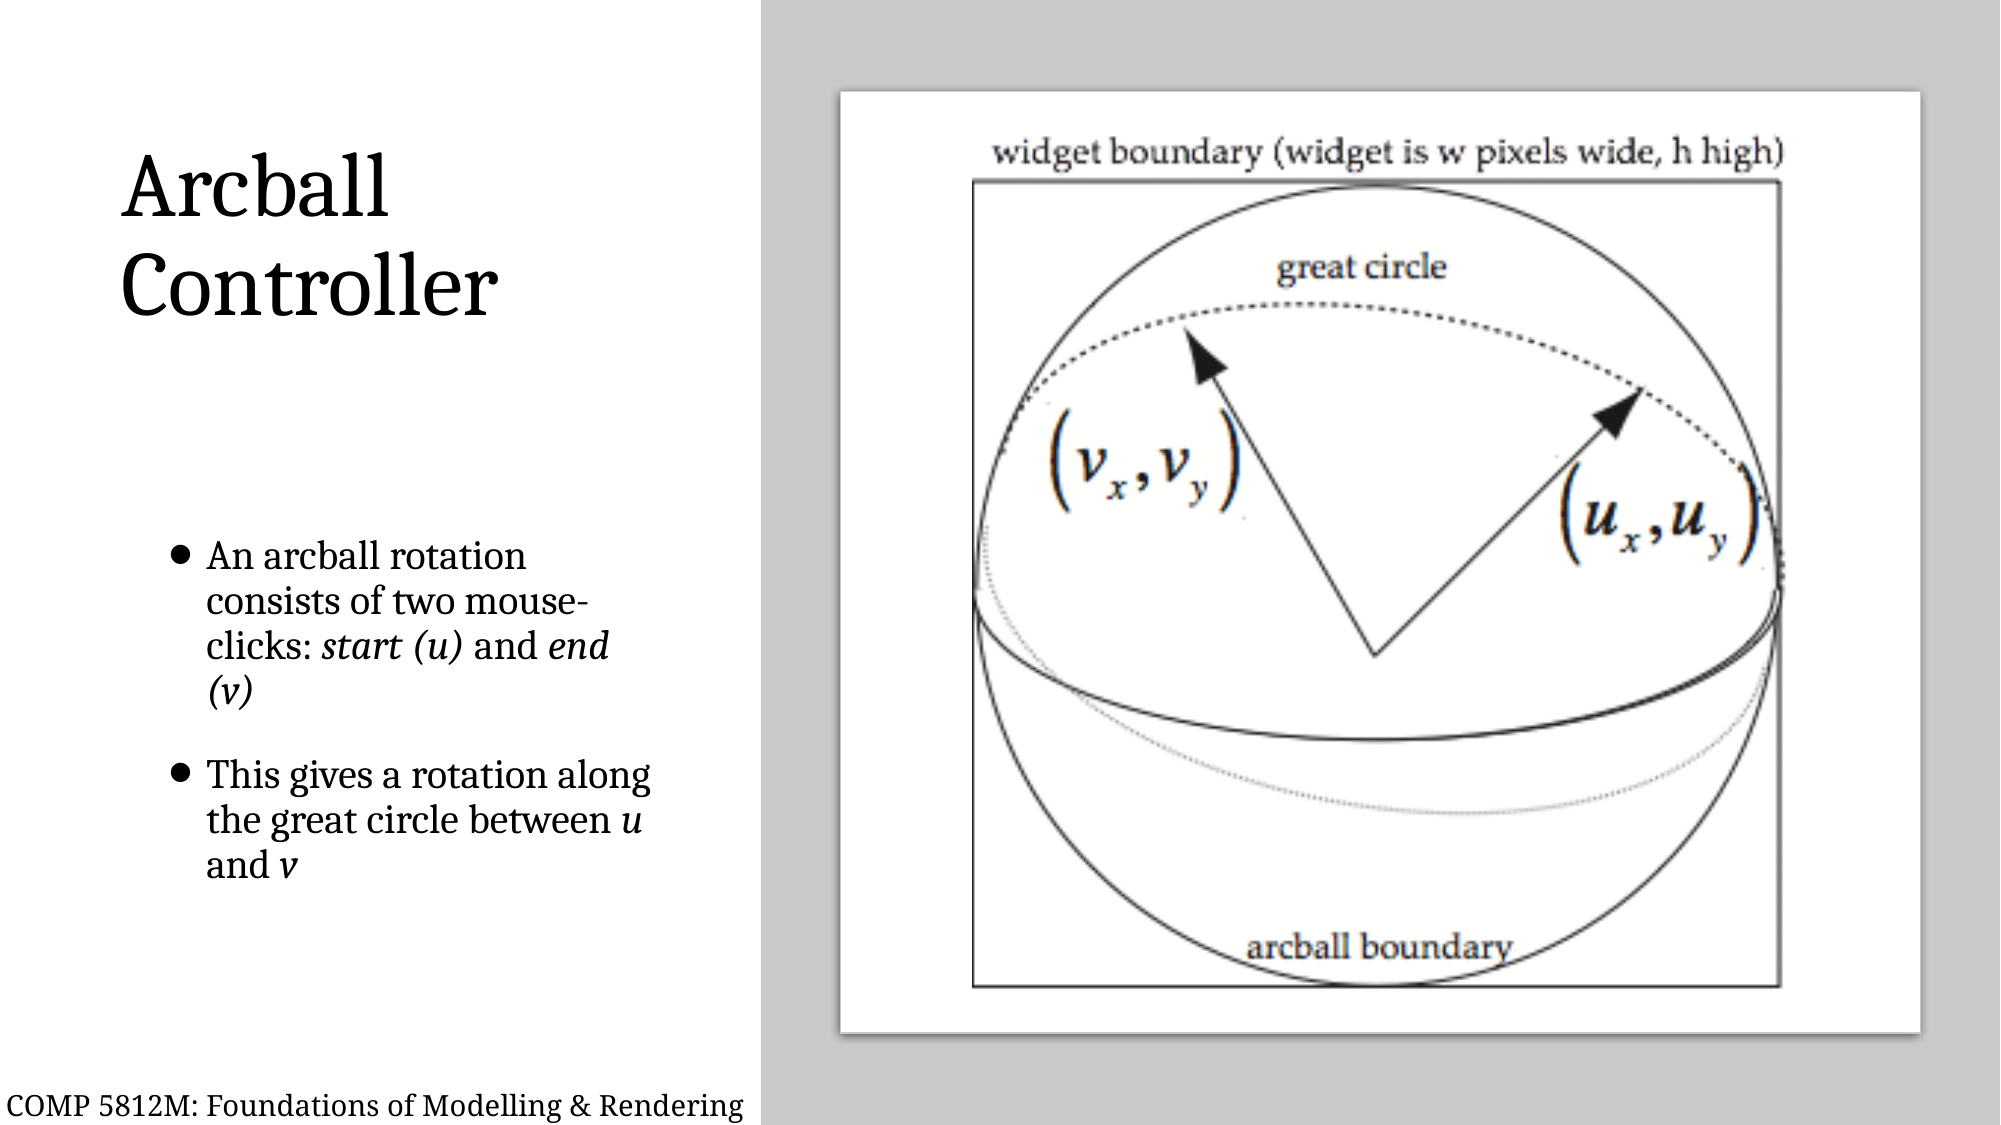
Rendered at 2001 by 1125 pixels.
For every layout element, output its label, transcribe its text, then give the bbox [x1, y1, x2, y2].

list An arcball rotation consists of two mouse-clicks: start (u) and end (v) This gives a rotation along the great circle between u and v [106, 399, 682, 1021]
text_box [839, 90, 1922, 1034]
text_box [760, 0, 2000, 1125]
picture [972, 132, 1789, 992]
title Arcball Controller [106, 103, 682, 370]
